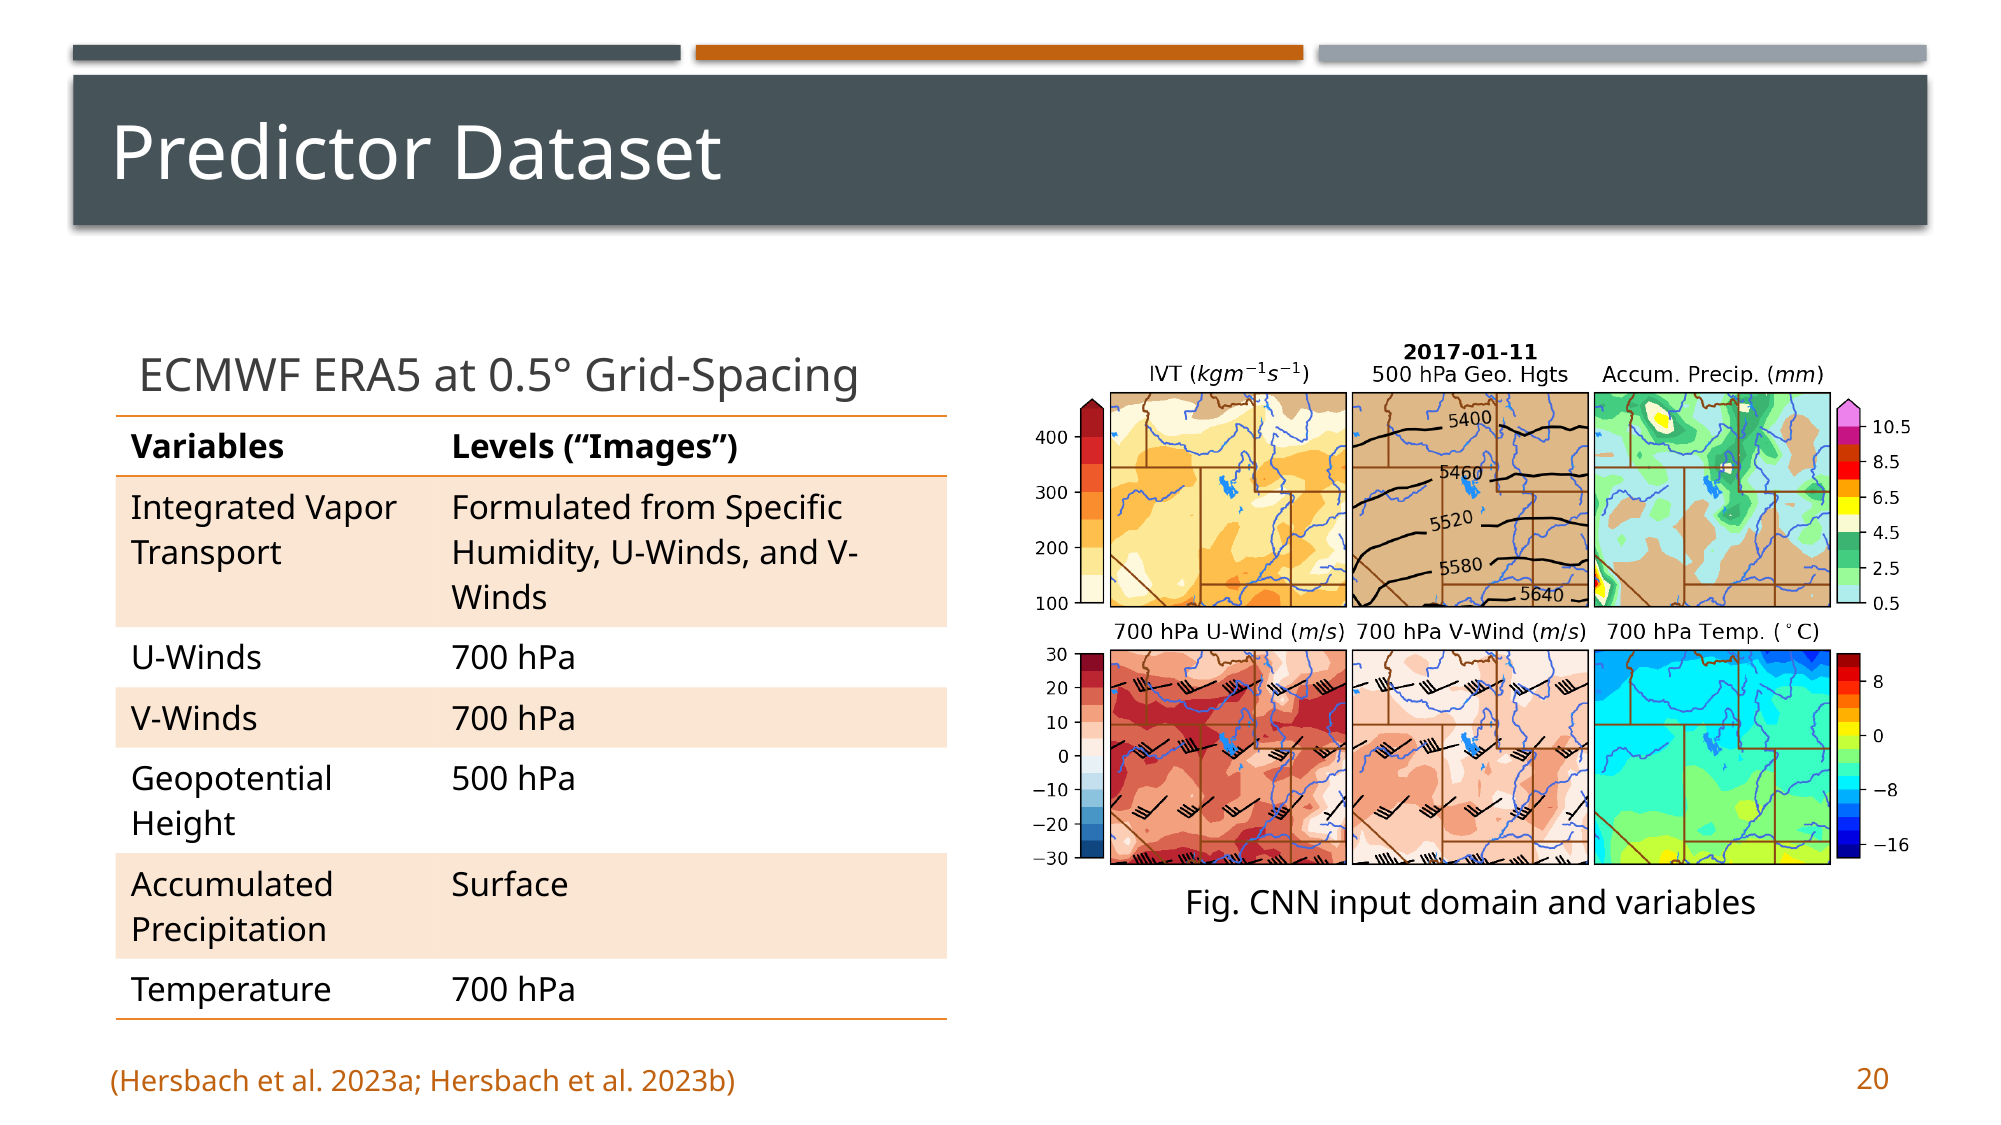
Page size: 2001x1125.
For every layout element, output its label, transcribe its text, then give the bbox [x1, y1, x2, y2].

table_cell 500 hPa [436, 748, 947, 853]
table_cell 700 hPa [436, 959, 947, 1018]
table_cell U-Winds [116, 627, 436, 687]
table_cell Integrated Vapor Transport [116, 477, 436, 627]
list ECMWF ERA5 at 0.5° Grid-Spacing [115, 338, 947, 415]
footer (Hersbach et al. 2023a; Hersbach et al. 2023b) [95, 1050, 1230, 1110]
table_cell Formulated from Specific Humidity, U-Winds, and V-Winds [436, 477, 947, 627]
slide_number 20 [1732, 1050, 1905, 1110]
table_header Variables [116, 417, 436, 475]
table_header Levels (“Images”) [436, 417, 947, 475]
table_cell Geopotential Height [116, 748, 436, 853]
picture [1018, 330, 1925, 882]
table_cell 700 hPa [436, 687, 947, 748]
title Predictor Dataset [95, 89, 1905, 210]
table_cell Temperature [116, 959, 436, 1018]
table_cell Accumulated Precipitation [116, 853, 436, 959]
table_cell 700 hPa [436, 627, 947, 687]
table_cell Surface [436, 853, 947, 959]
text_box Fig. CNN input domain and variables [1139, 892, 1803, 929]
table_cell V-Winds [116, 687, 436, 748]
